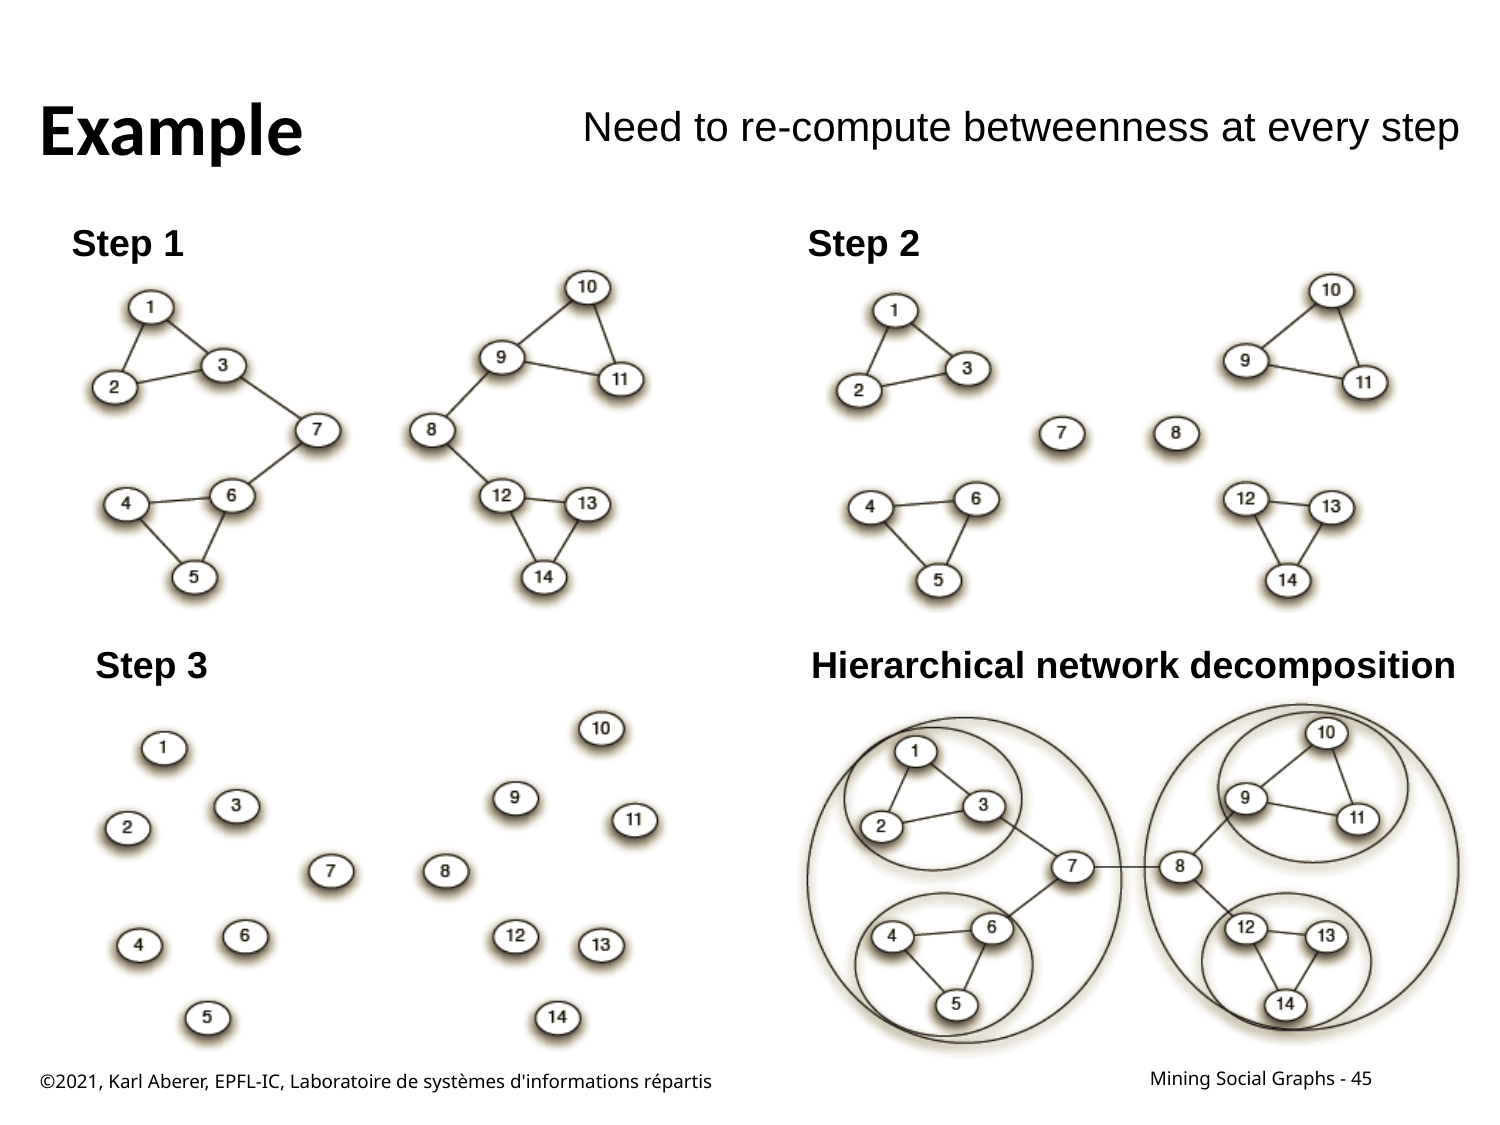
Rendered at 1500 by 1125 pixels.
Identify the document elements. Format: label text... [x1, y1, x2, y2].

picture [824, 271, 1401, 613]
text_box Step 1 [56, 211, 200, 271]
text_box Hierarchical network decomposition [796, 633, 1472, 692]
text_box Step 2 [792, 211, 935, 271]
picture [79, 700, 682, 1053]
title Example [24, 49, 1388, 201]
text_box Need to re-compute betweenness at every step [490, 92, 1500, 157]
footer ©2021, Karl Aberer, EPFL-IC, Laboratoire de systèmes d'informations répartis [24, 1062, 988, 1101]
picture [796, 692, 1472, 1064]
text_box Step 3 [80, 633, 223, 694]
picture [74, 263, 652, 613]
